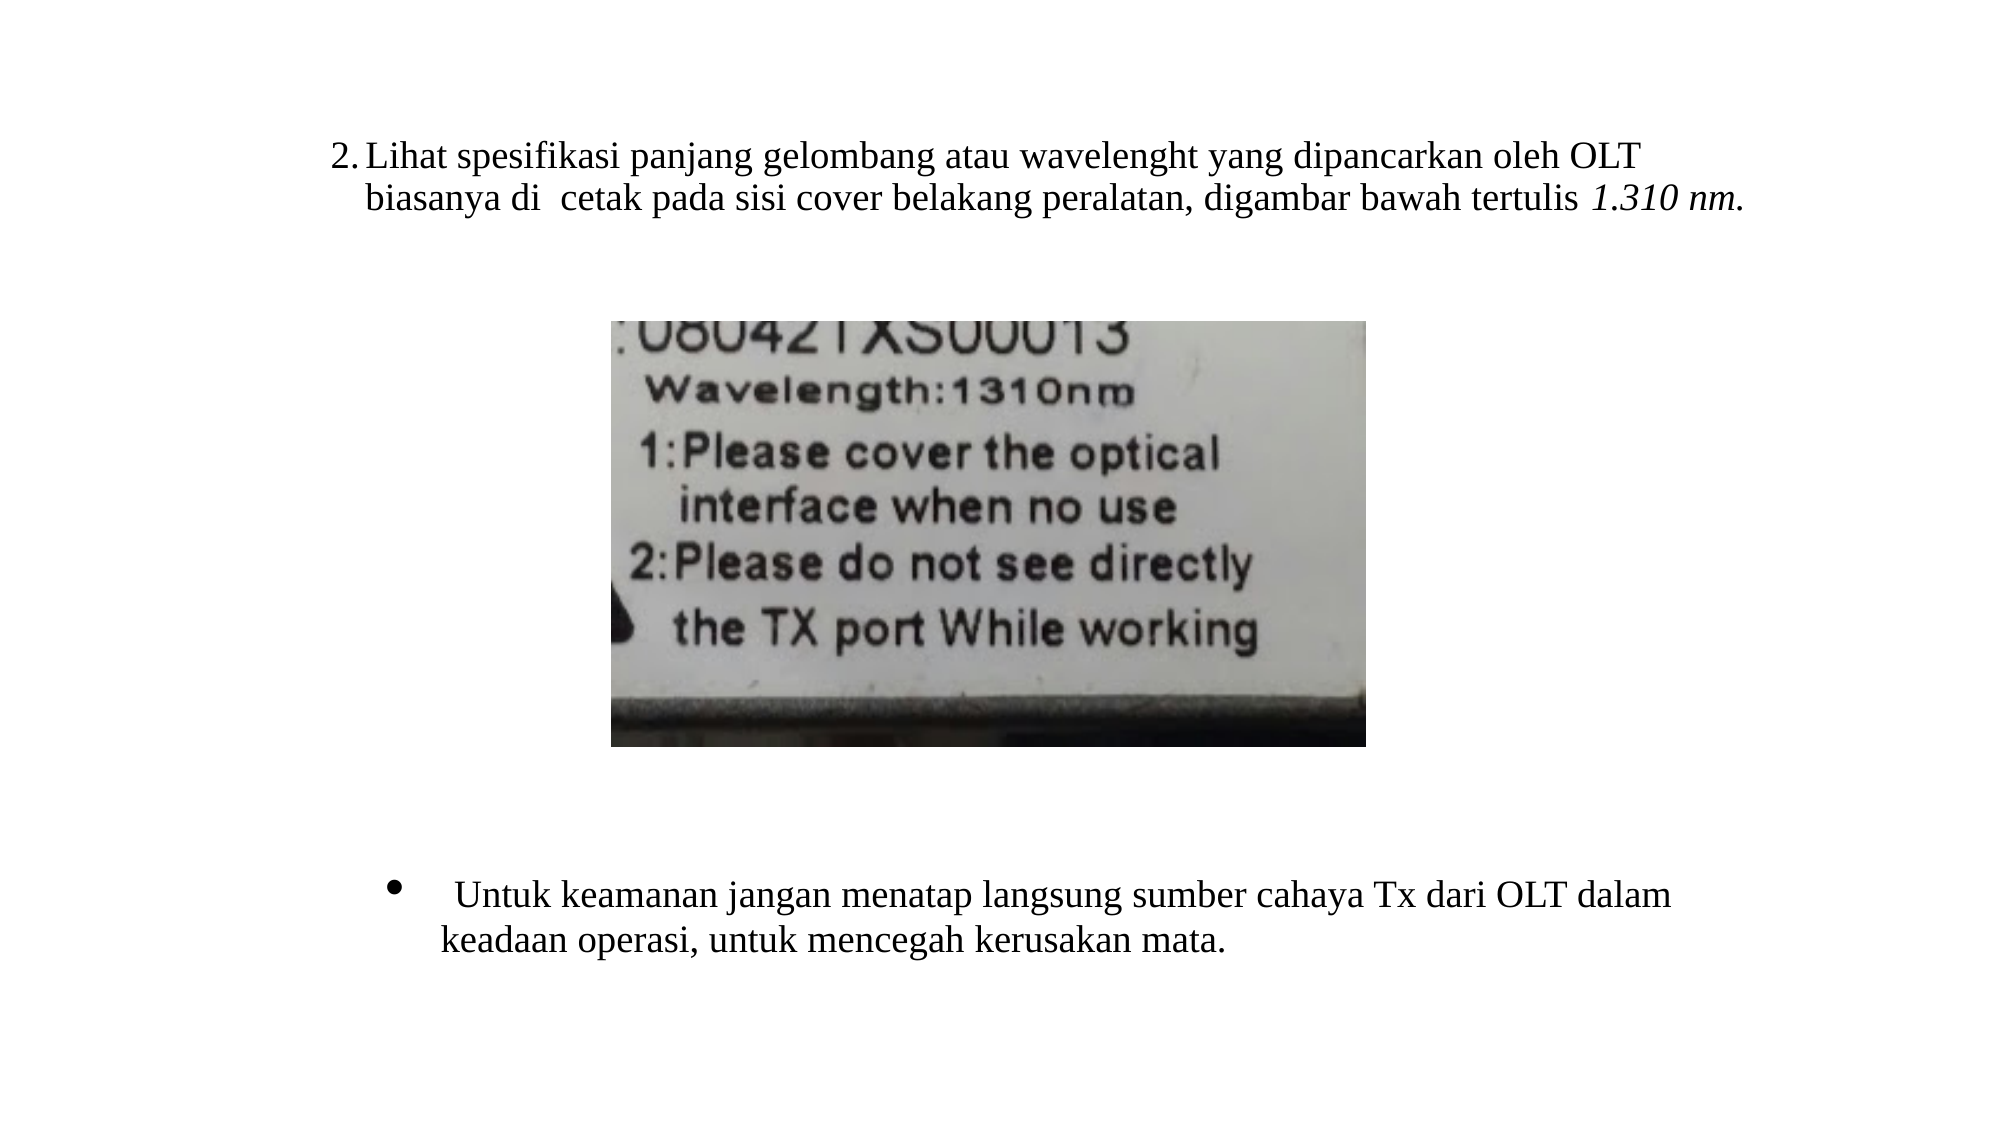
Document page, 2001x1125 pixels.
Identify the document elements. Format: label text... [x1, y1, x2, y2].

list Lihat spesifikasi panjang gelombang atau wavelenght yang dipancarkan oleh OLT biasanya di cetak pada sisi cover belakang peralatan, digambar bawah tertulis 1.310 nm. Untuk keamanan jangan menatap langsung sumber cahaya Tx dari OLT dalam keadaan operasi, untuk mencegah kerusakan mata. [315, 127, 1779, 998]
picture [611, 321, 1366, 747]
